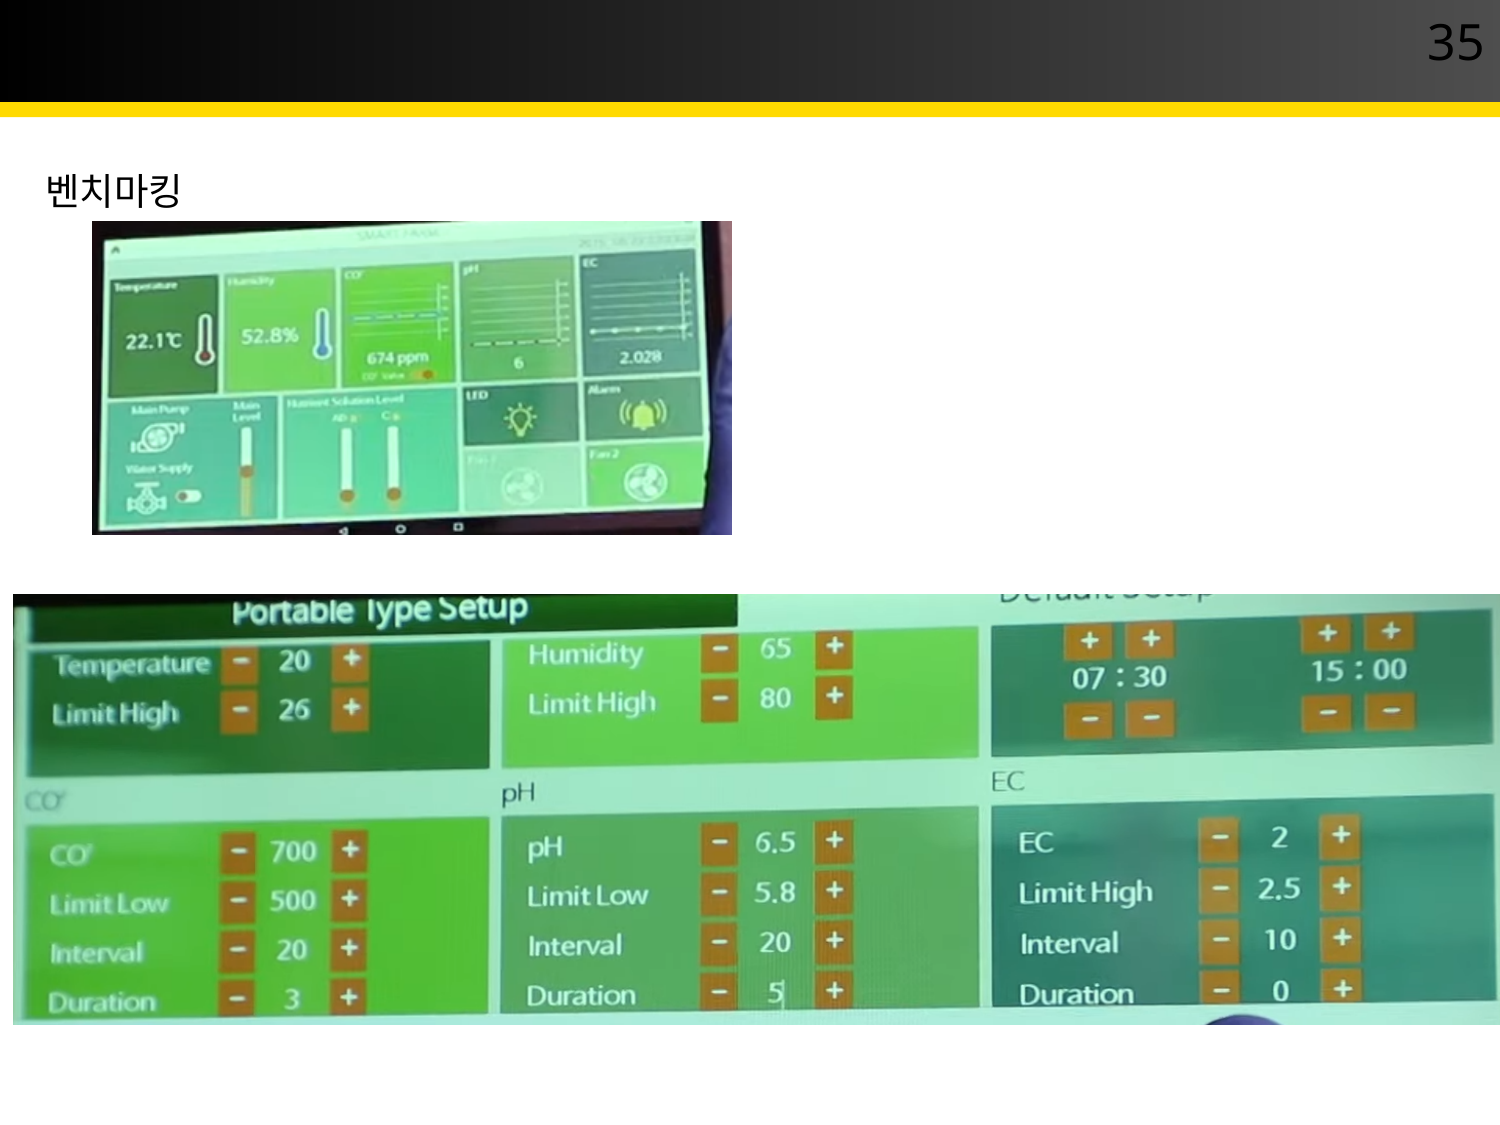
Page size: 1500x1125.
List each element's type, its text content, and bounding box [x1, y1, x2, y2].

slide_number 35 [1356, 0, 1500, 87]
text_box 양액제어 시스템 [0, 9, 1326, 91]
picture [13, 594, 1500, 1026]
text_box 벤치마킹 [30, 160, 663, 221]
picture [92, 221, 733, 535]
